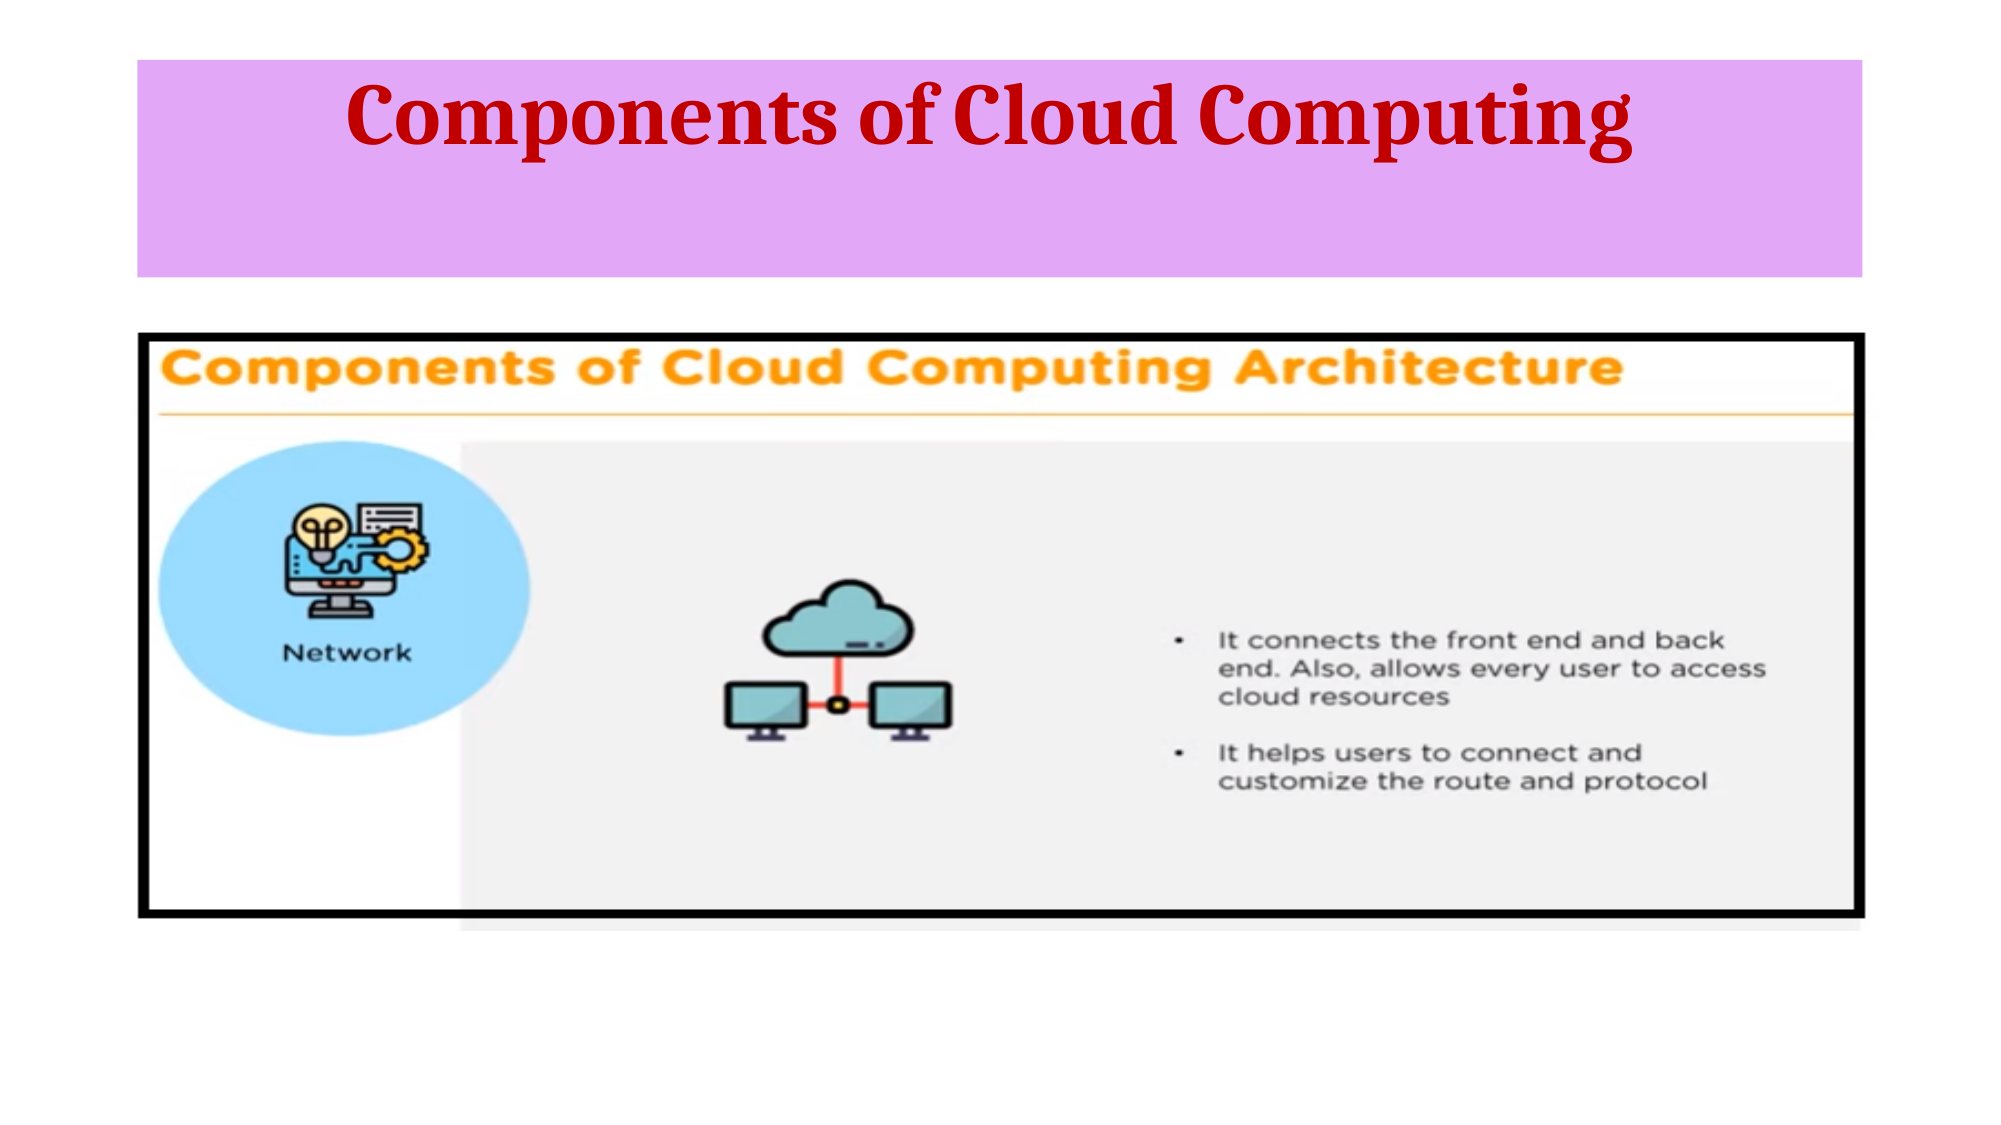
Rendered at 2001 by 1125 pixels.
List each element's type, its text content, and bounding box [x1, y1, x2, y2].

title Components of Cloud Computing [137, 59, 1863, 278]
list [131, 326, 1879, 932]
